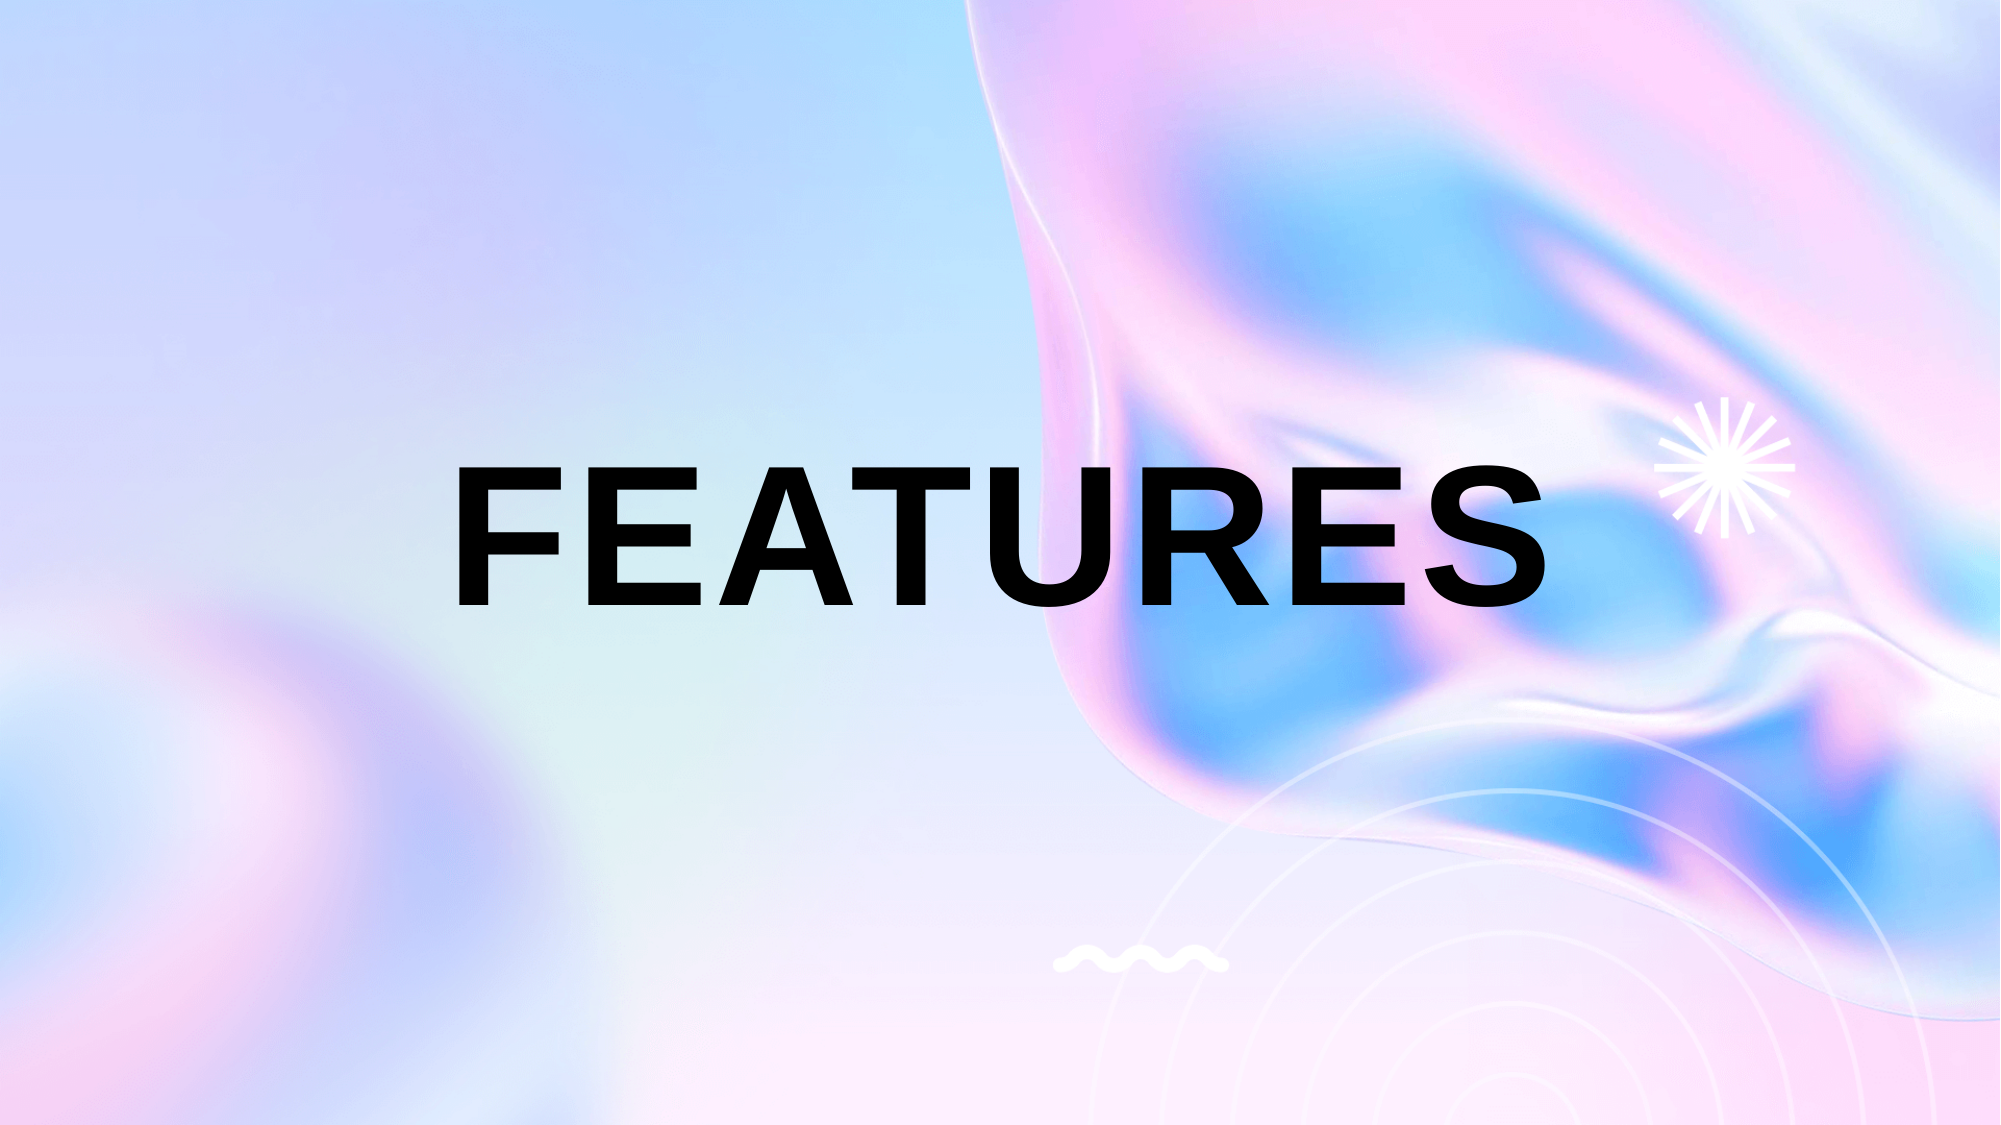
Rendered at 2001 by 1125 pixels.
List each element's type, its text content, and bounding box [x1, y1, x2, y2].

title features [176, 425, 1824, 818]
picture [0, 0, 2000, 1125]
